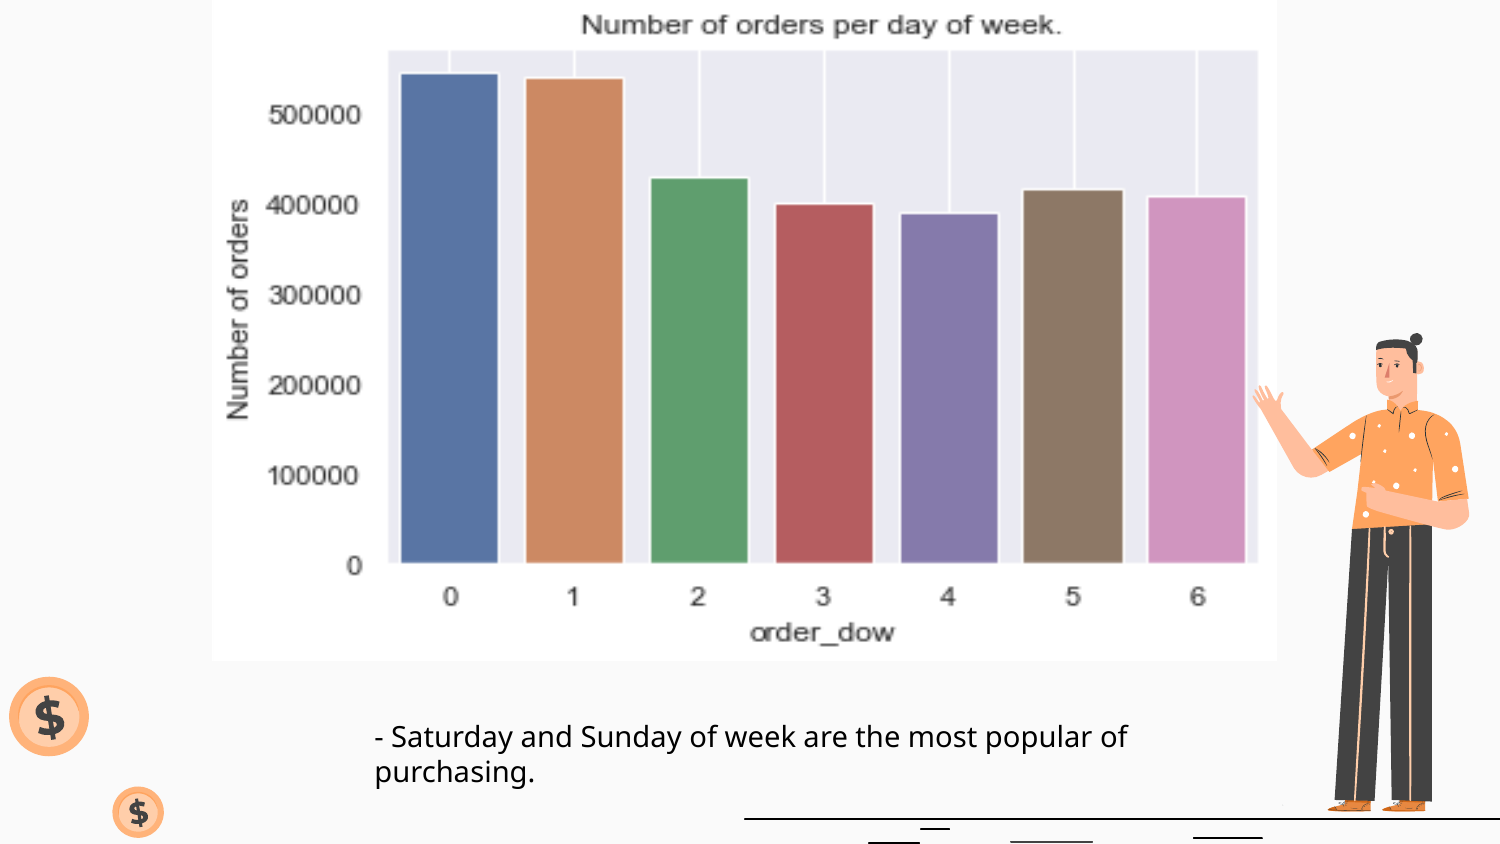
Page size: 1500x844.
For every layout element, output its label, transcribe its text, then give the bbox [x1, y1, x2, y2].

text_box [1251, 332, 1471, 812]
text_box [110, 786, 166, 839]
picture [212, 0, 1277, 661]
text_box - Saturday and Sunday of week are the most popular of purchasing. [359, 703, 1157, 804]
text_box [744, 818, 1500, 844]
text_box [6, 676, 92, 757]
